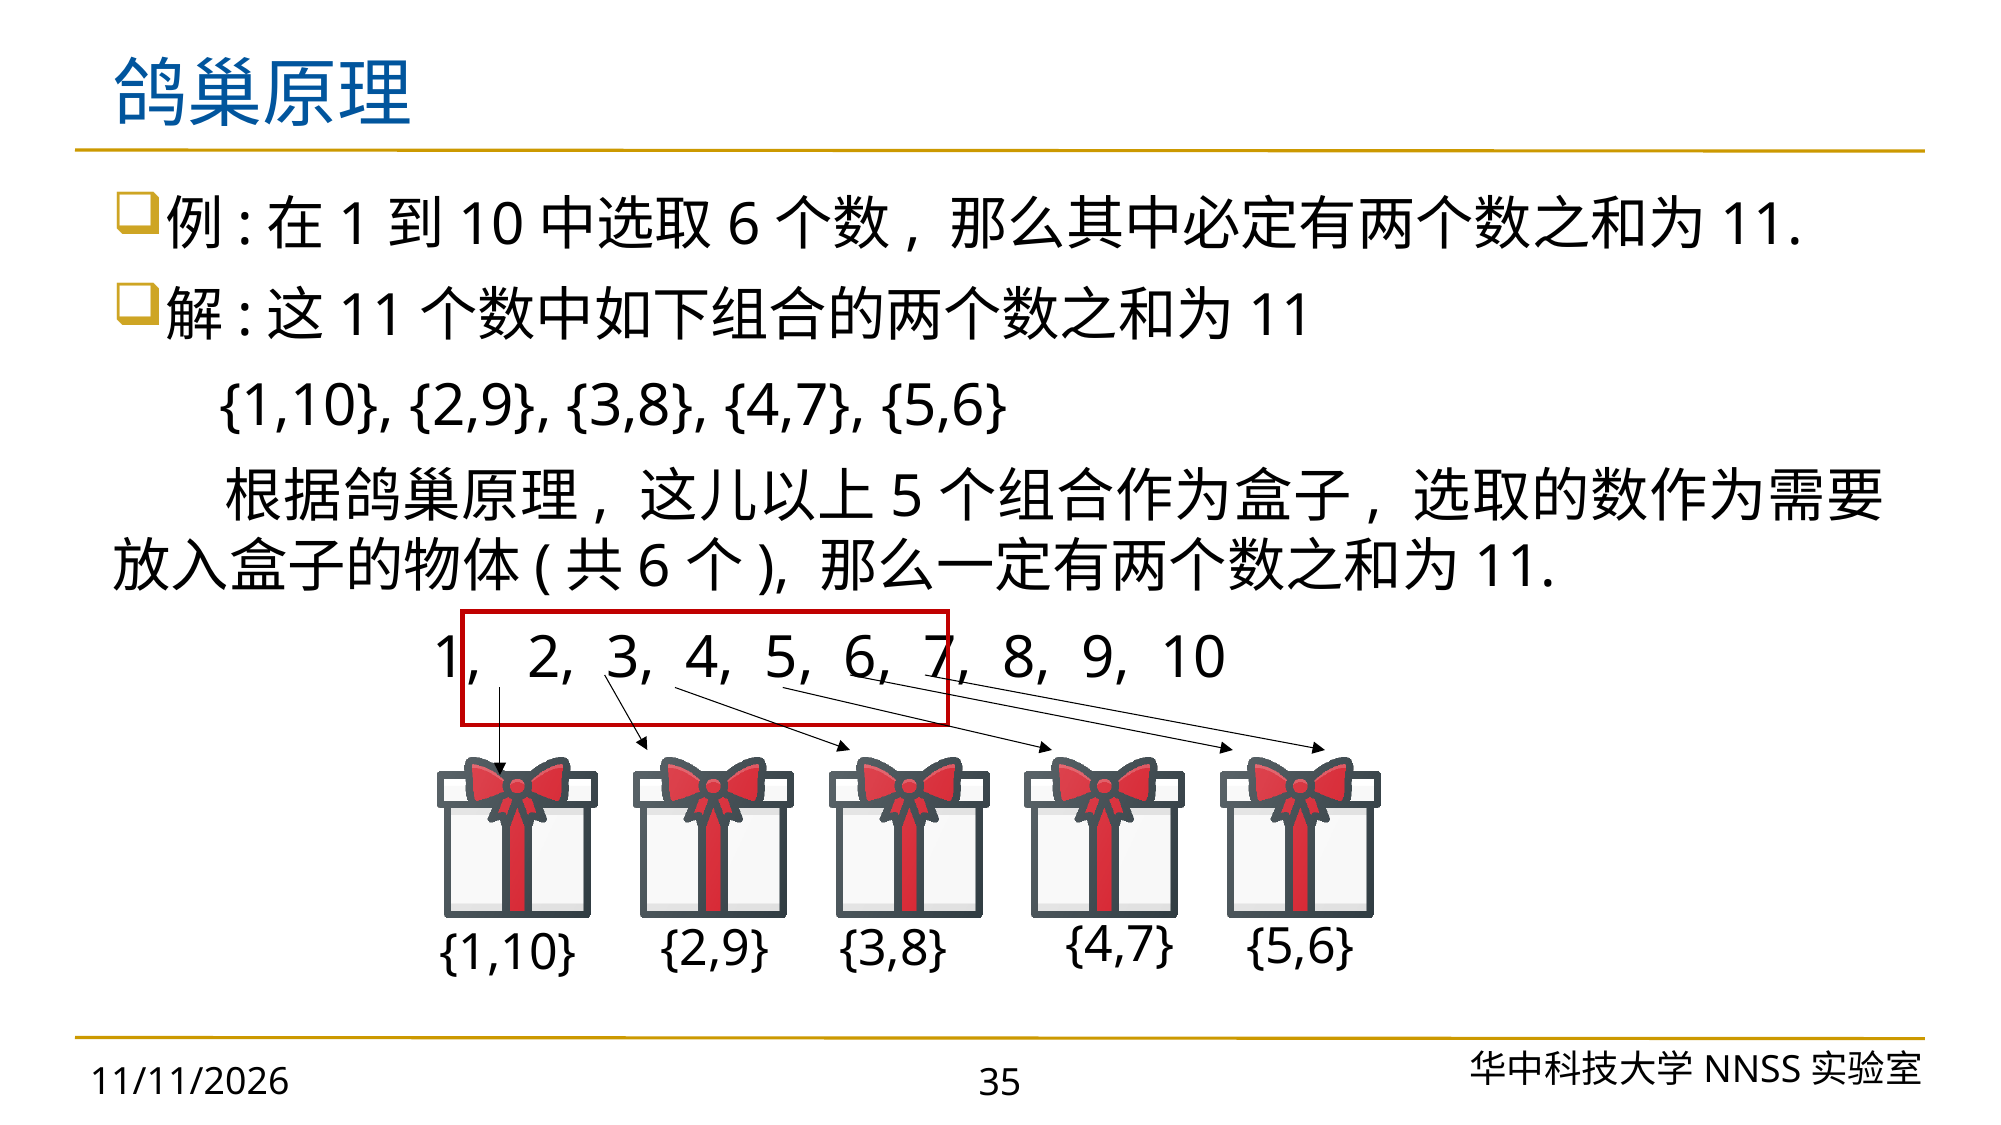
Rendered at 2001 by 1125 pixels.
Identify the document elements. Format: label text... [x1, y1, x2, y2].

picture [625, 749, 801, 925]
text_box {4,7} [1050, 925, 1189, 979]
picture [1016, 750, 1192, 925]
picture [1212, 749, 1388, 925]
text_box {2,9} [646, 925, 785, 983]
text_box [849, 674, 924, 750]
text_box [674, 687, 782, 750]
text_box [461, 610, 949, 726]
text_box {3,8} [824, 925, 963, 983]
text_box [782, 687, 849, 750]
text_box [924, 674, 1325, 750]
list 例:在1到10中选取6个数, 那么其中必定有两个数之和为11. 解:这11个数中如下组合的两个数之和为11 {1,10}, {2,9}, {3,8}, {4,7}, {5,6} 根据鸽巢原理, 这儿以上5个组合作为盒子, 选取的数作为需要放入盒子的物体(共6个), 那么一定有两个数之和为11. 1, 2, 3, 4, 5, 6, 7, 8, 9, 10 [97, 178, 1900, 1019]
slide_number 35 [699, 1050, 1300, 1111]
footer 华中科技大学NNSS实验室 [1137, 1037, 1938, 1113]
text_box {5,6} [1231, 925, 1370, 981]
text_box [604, 674, 648, 750]
picture [821, 750, 997, 925]
picture [429, 749, 605, 925]
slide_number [75, 1050, 550, 1111]
title 鸽巢原理 [97, 44, 1900, 149]
text_box {1,10} [425, 911, 592, 987]
